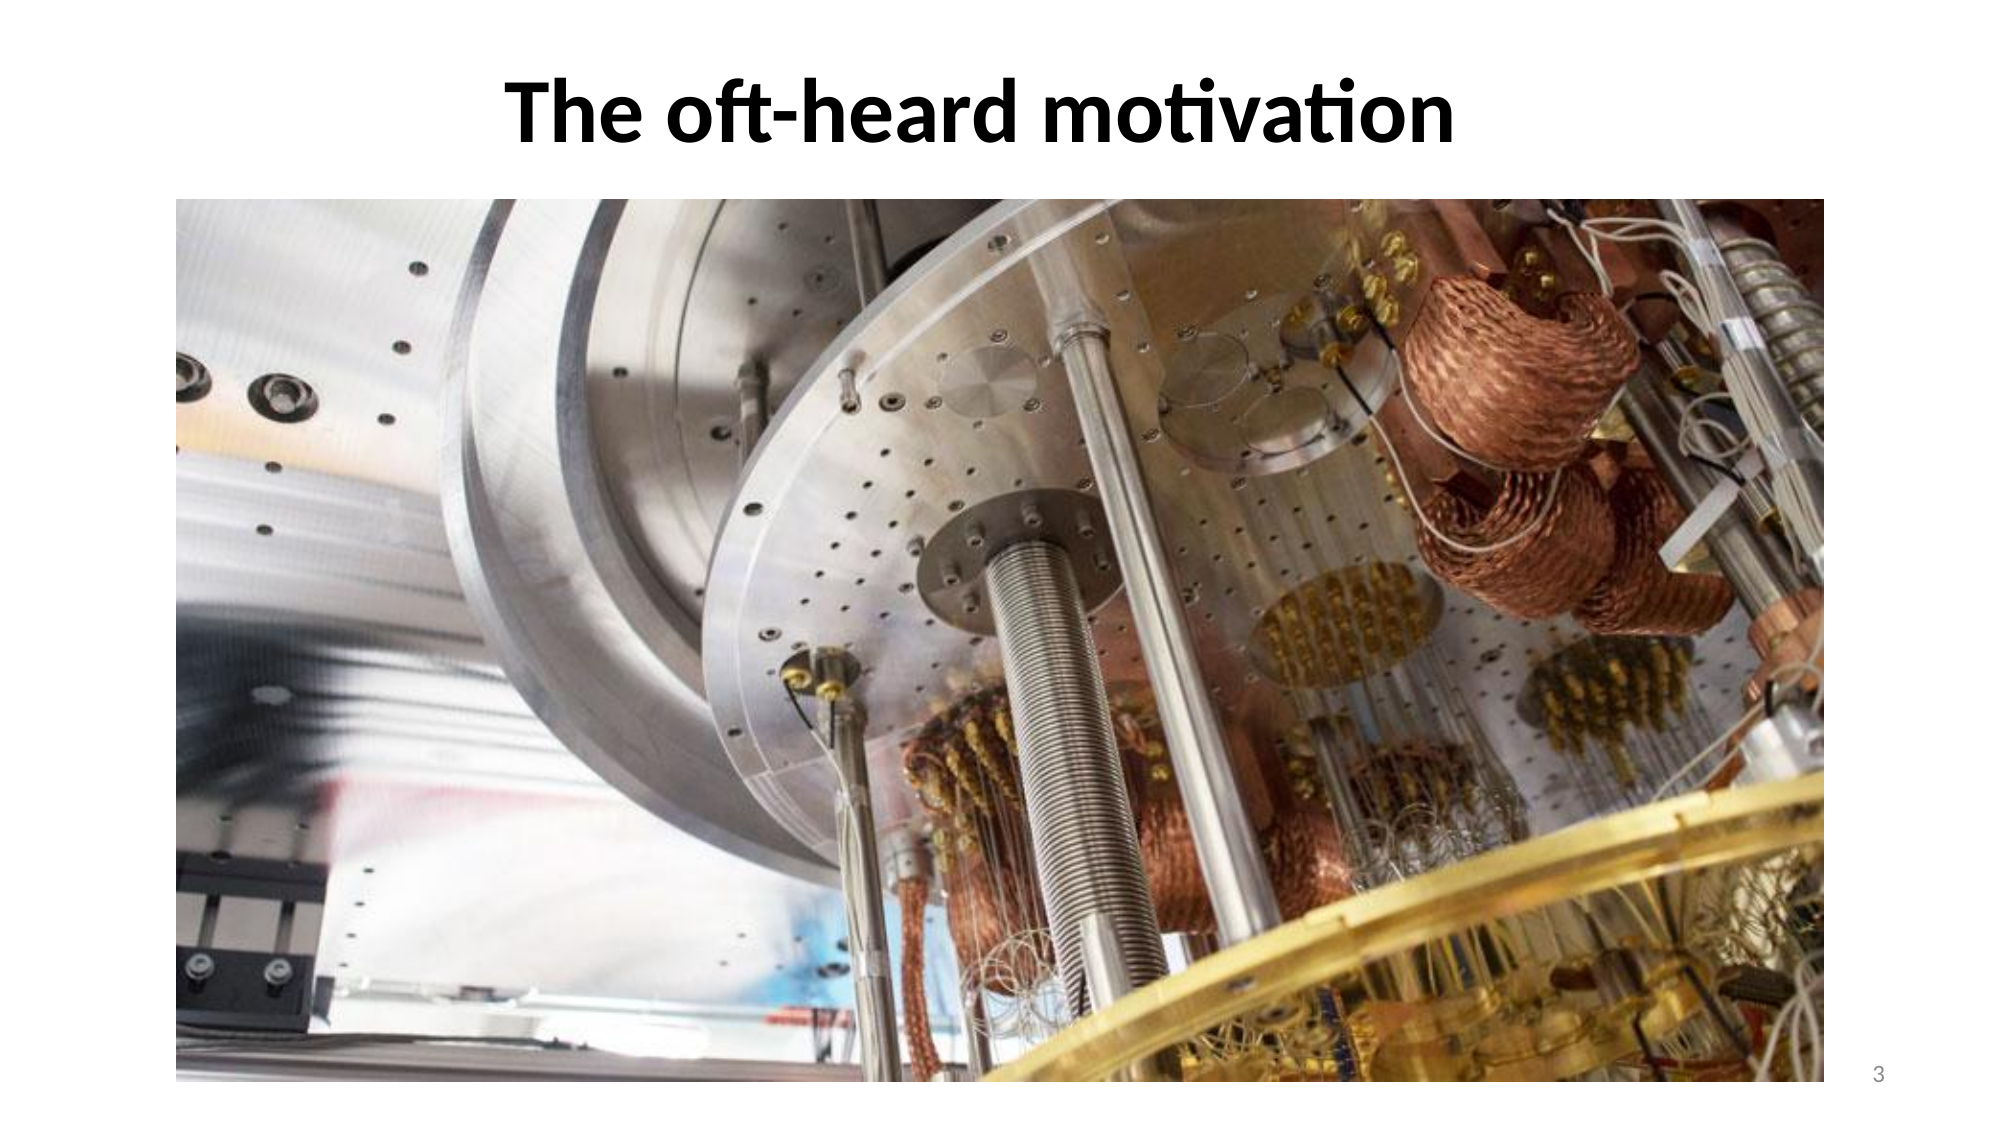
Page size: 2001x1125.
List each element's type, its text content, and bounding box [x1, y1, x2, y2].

slide_number 3 [1433, 1042, 1900, 1103]
picture [175, 199, 1825, 1082]
title The oft-heard motivation [425, 12, 1538, 198]
